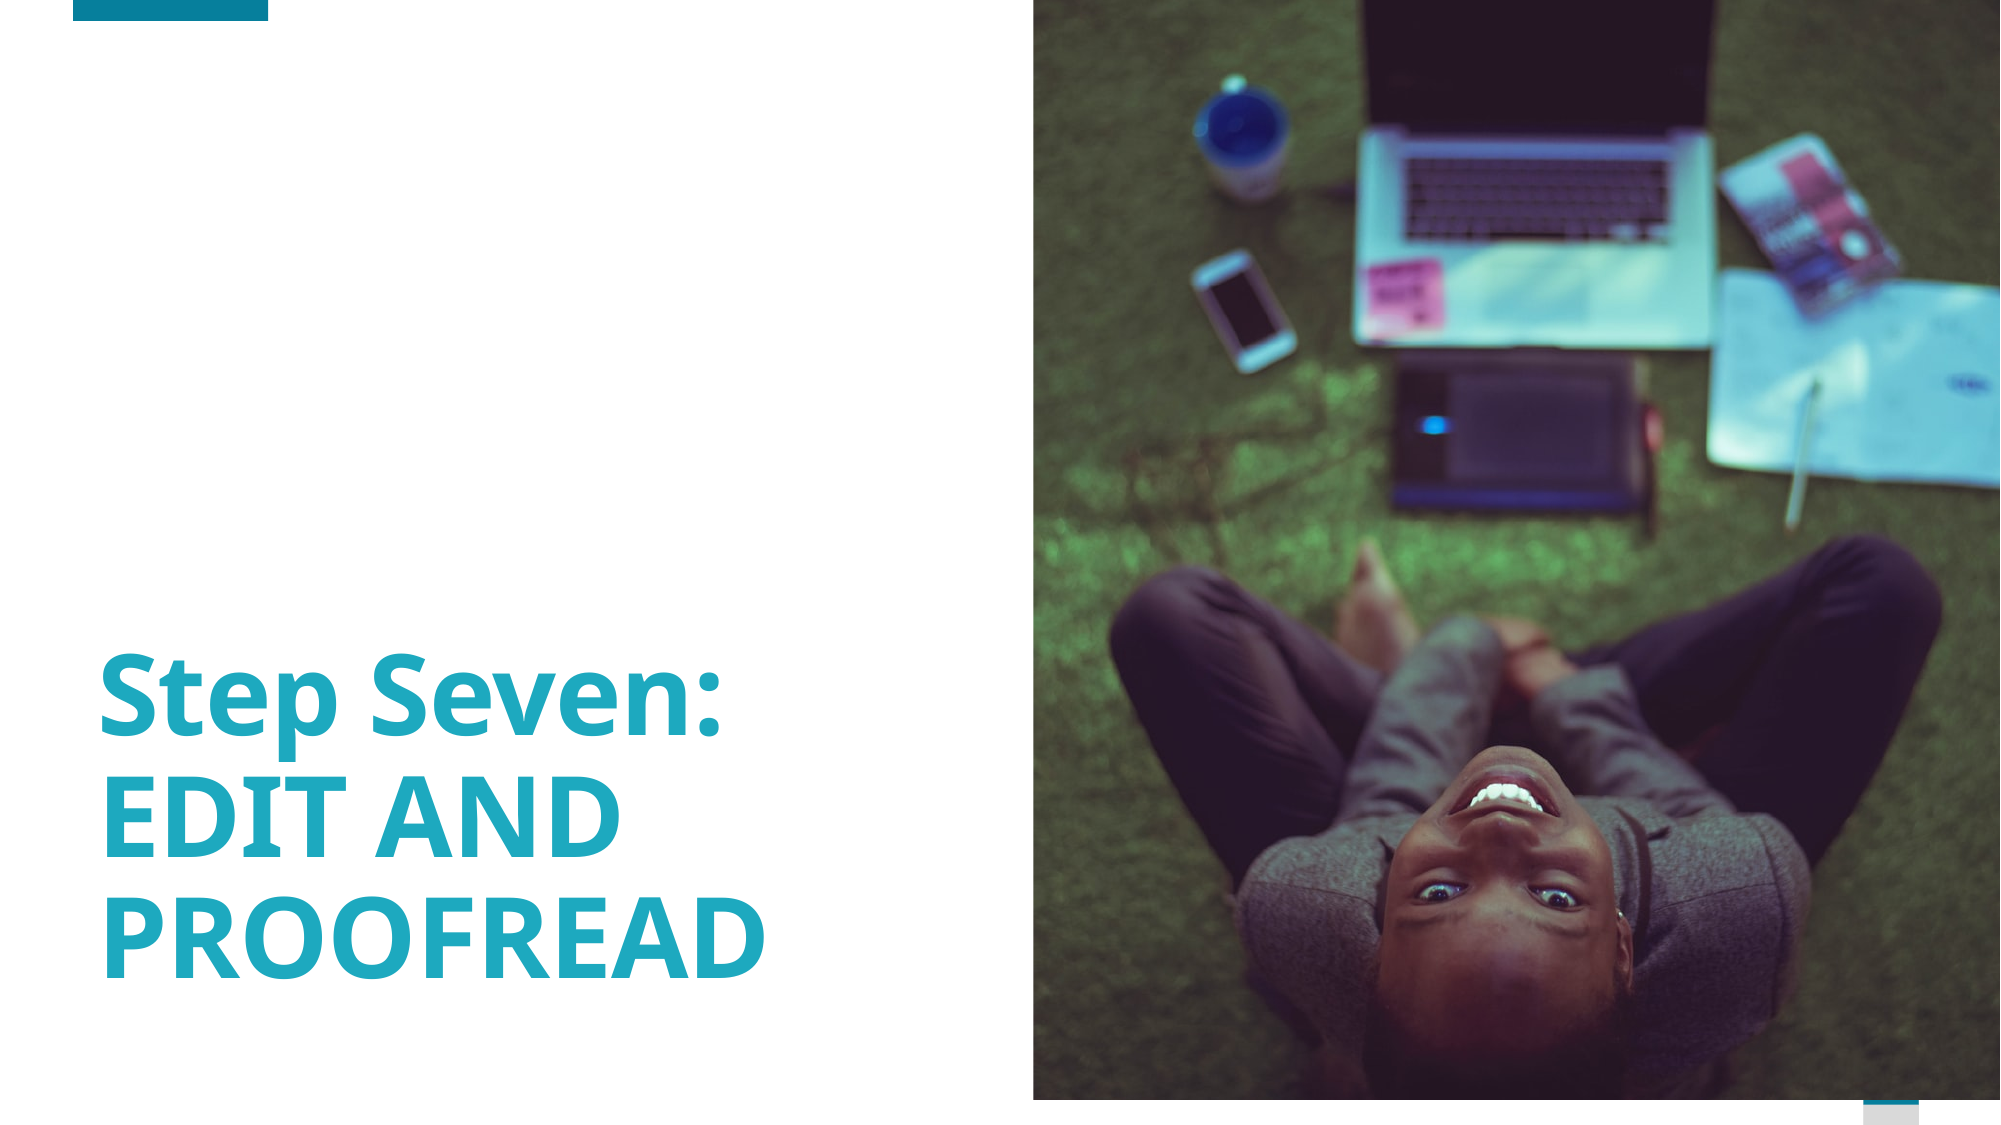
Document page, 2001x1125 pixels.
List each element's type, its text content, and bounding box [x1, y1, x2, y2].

text_box [1863, 1100, 1920, 1125]
text_box 6 [1863, 1100, 1919, 1105]
title Step Seven: EDIT AND PROOFREAD [82, 629, 931, 1013]
picture [1033, 0, 2000, 1100]
